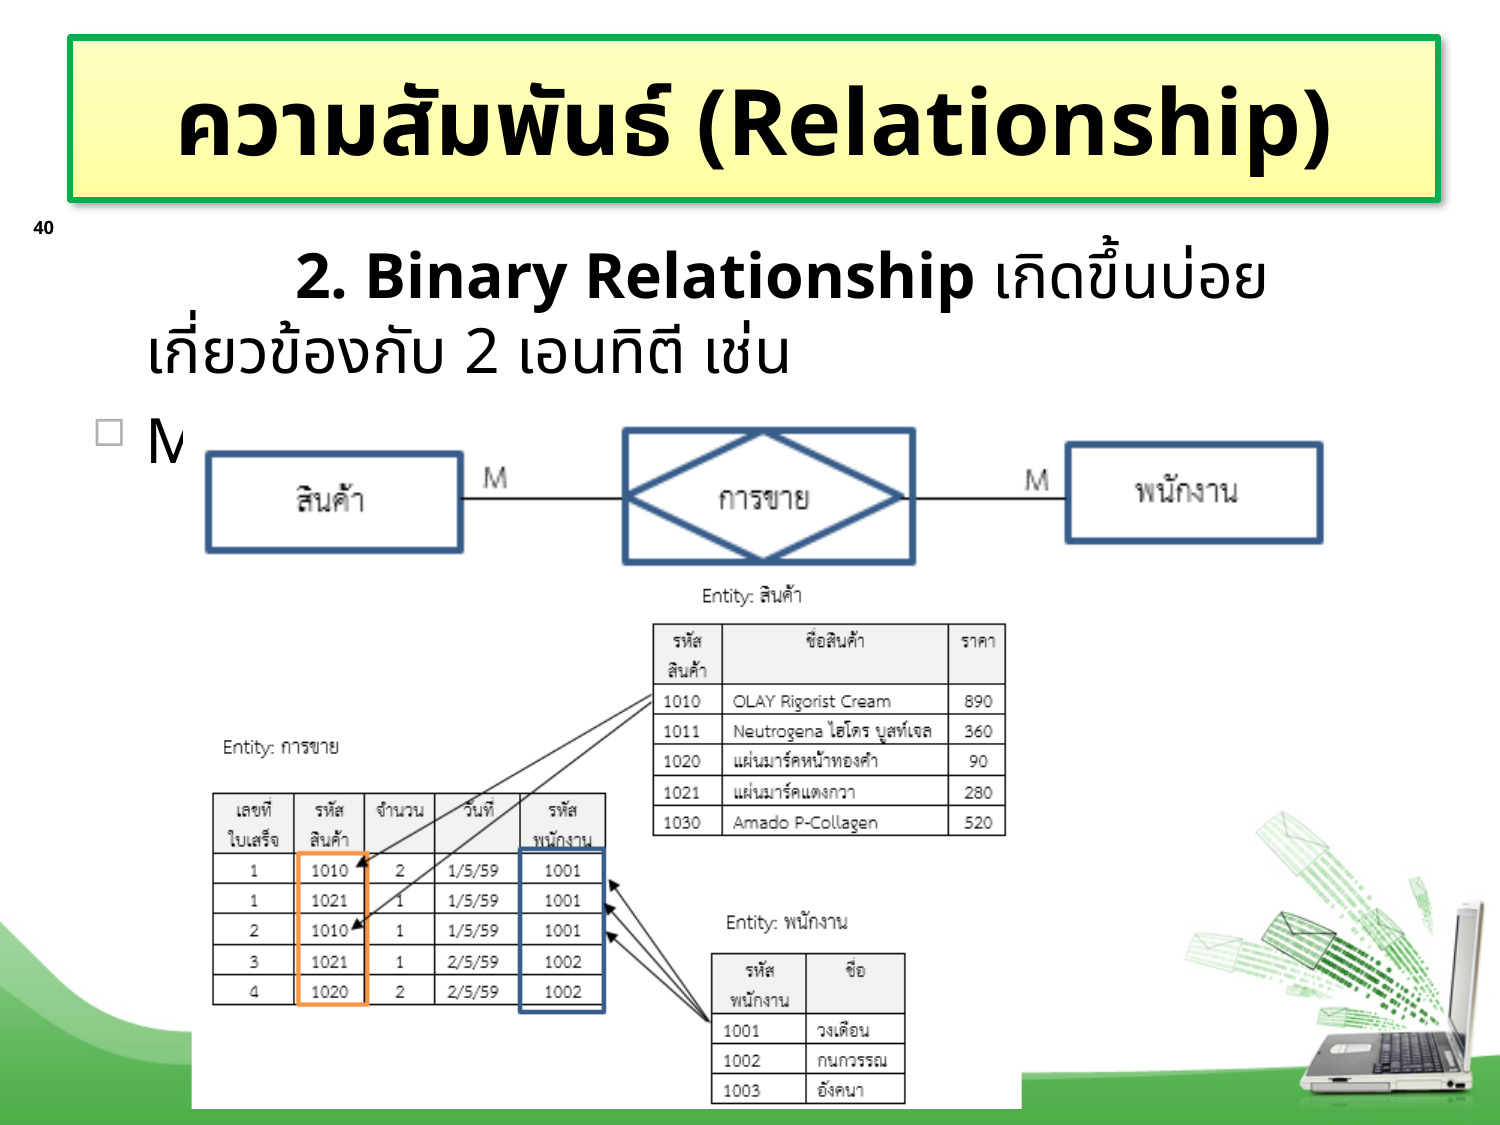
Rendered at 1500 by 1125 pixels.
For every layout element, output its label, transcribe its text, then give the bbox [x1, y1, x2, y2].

slide_number 40 [0, 208, 88, 249]
title ความสัมพันธ์ (Relationship) [67, 34, 1441, 203]
list 2. Binary Relationship เกิดขึ้นบ่อย เกี่ยวข้องกับ 2 เอนทิตี เช่น Many-to-Many Relationship (M:N) [77, 228, 1446, 991]
picture [0, 0, 1500, 1125]
